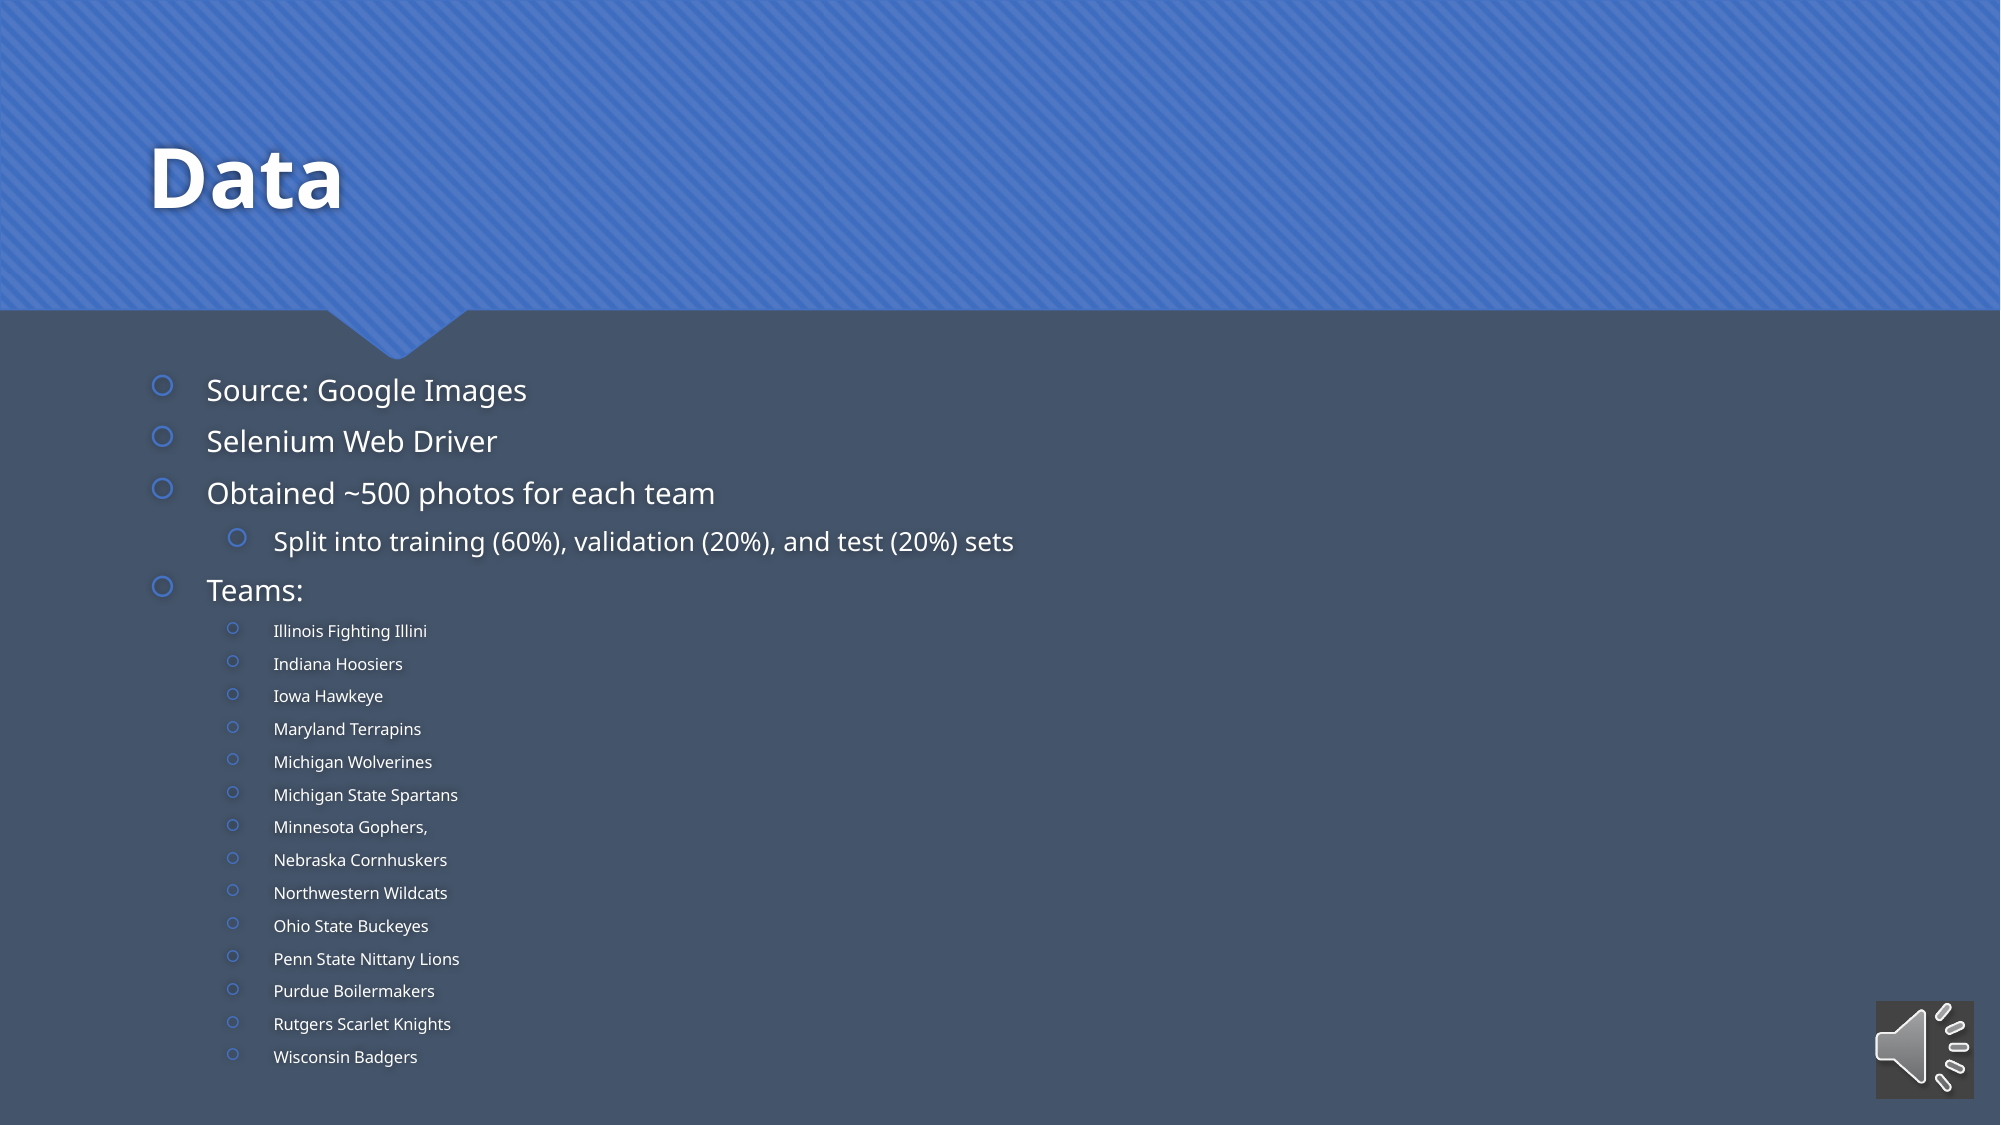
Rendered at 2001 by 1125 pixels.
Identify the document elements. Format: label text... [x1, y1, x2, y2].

list Source: Google Images Selenium Web Driver Obtained ~500 photos for each team Split into training (60%), validation (20%), and test (20%) sets Teams: Illinois Fighting Illini Indiana Hoosiers Iowa Hawkeye Maryland Terrapins Michigan Wolverines Michigan State Spartans Minnesota Gophers, Nebraska Cornhuskers Northwestern Wildcats Ohio State Buckeyes Penn State Nittany Lions Purdue Boilermakers Rutgers Scarlet Knights Wisconsin Badgers [134, 364, 1866, 1082]
title Data [132, 73, 1868, 233]
picture [1874, 999, 1976, 1101]
